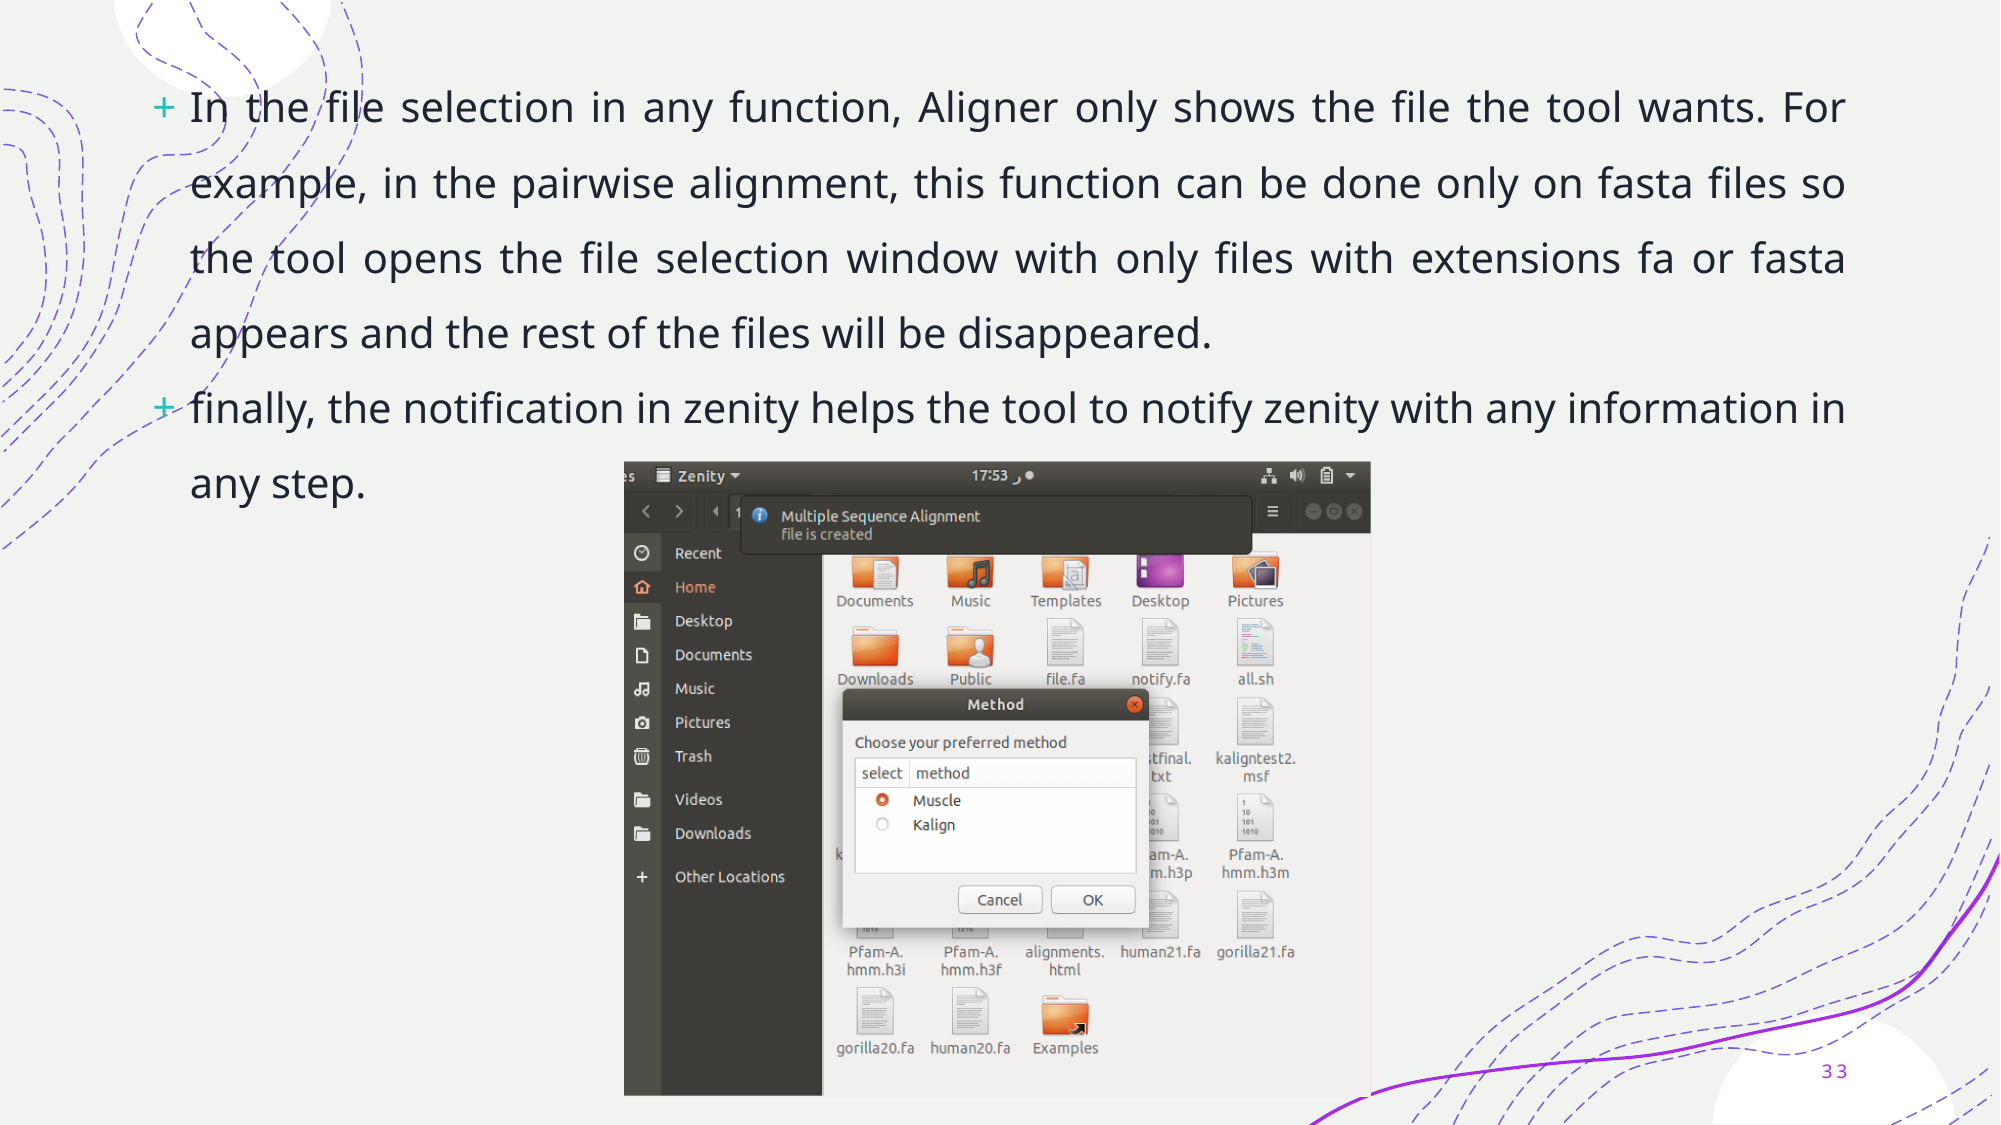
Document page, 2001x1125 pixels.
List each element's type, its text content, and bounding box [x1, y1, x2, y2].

picture [624, 461, 1371, 1097]
list In the file selection in any function, Aligner only shows the file the tool wants. For example, in the pairwise alignment, this function can be done only on fasta files so the tool opens the file selection window with only files with extensions fa or fasta appears and the rest of the files will be disappeared. finally, the notification in zenity helps the tool to notify zenity with any information in any step. [137, 48, 1863, 1014]
slide_number 33 [1625, 1042, 1863, 1103]
